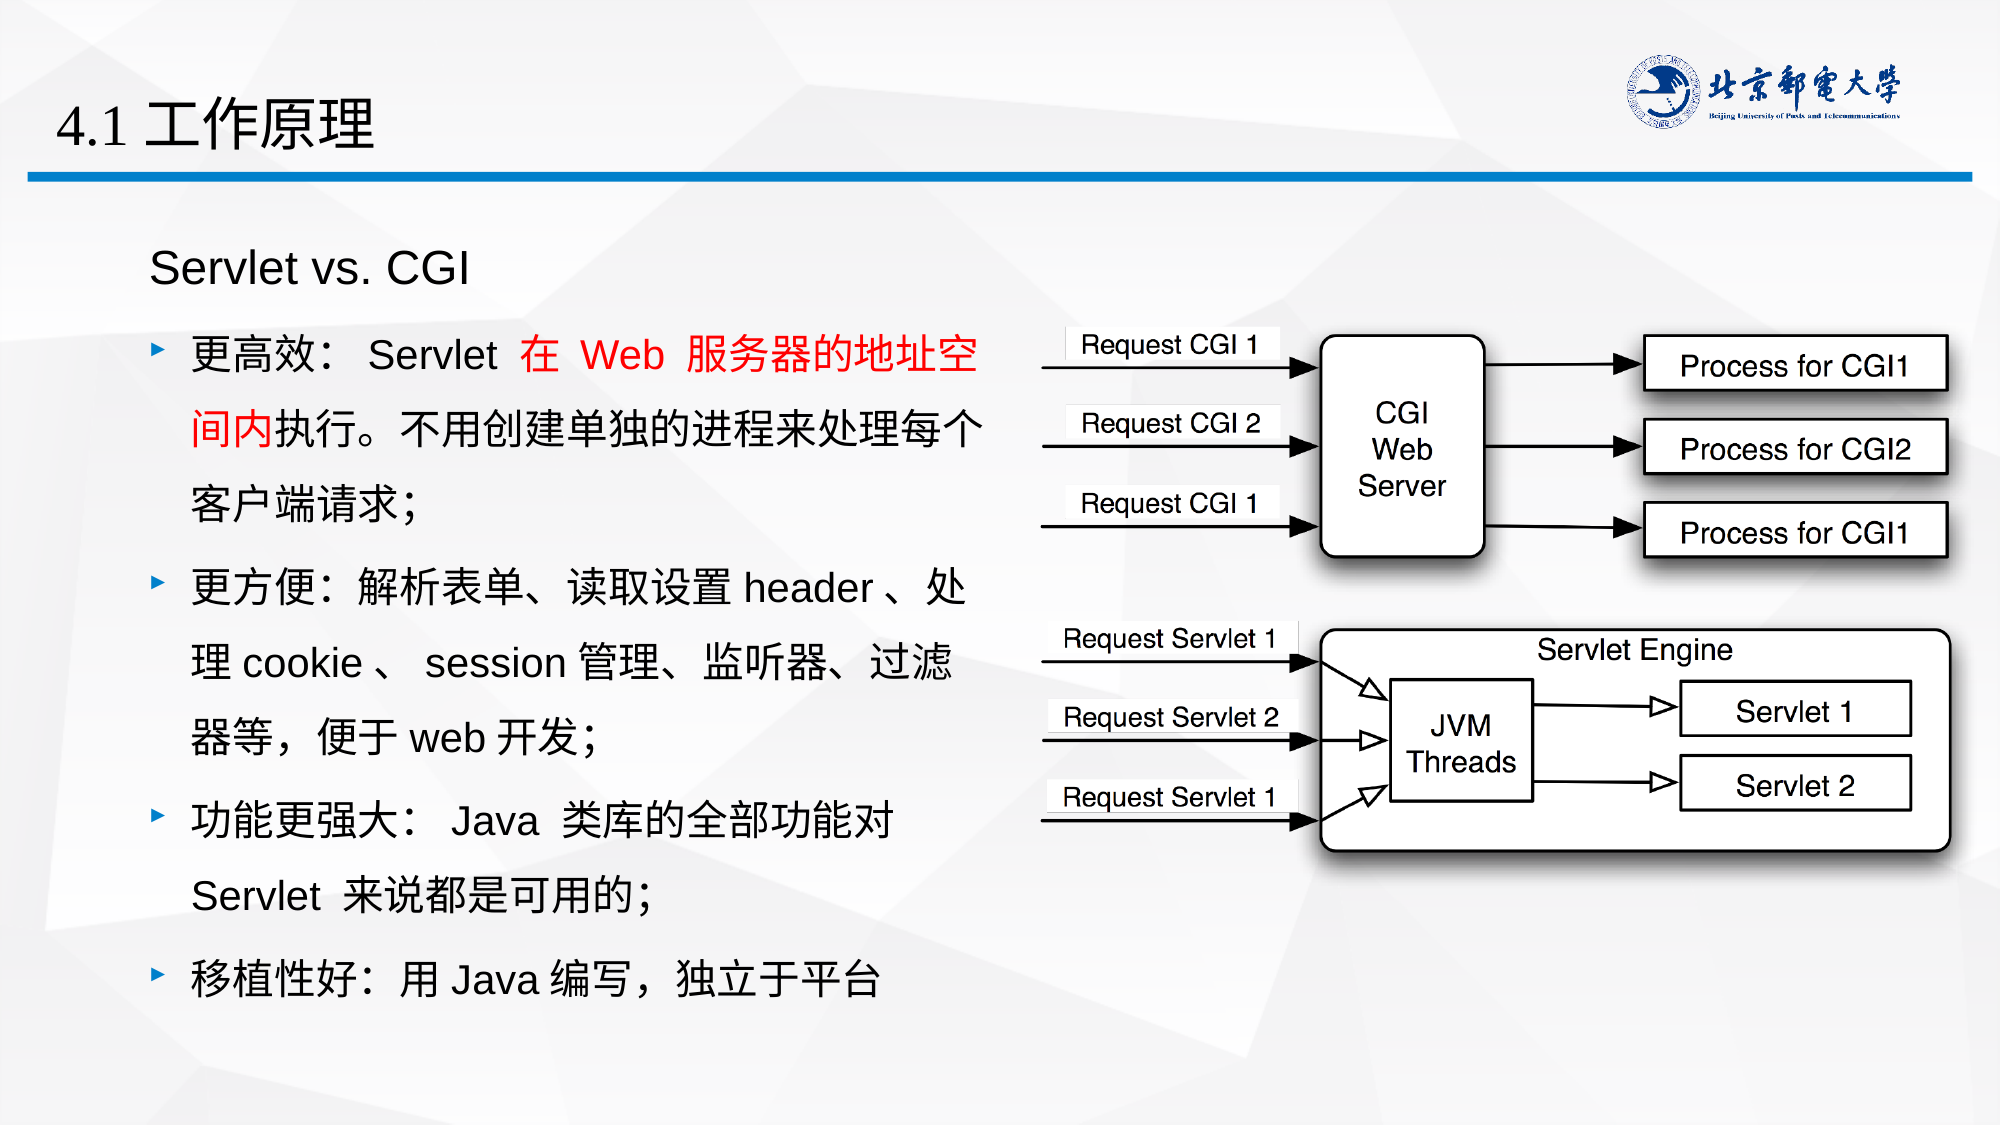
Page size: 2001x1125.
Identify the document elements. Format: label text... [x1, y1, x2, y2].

text_box Servlet vs. CGI 更高效：Servlet 在 Web 服务器的地址空间内执行。不用创建单独的进程来处理每个客户端请求； 更方便：解析表单、读取设置header、处理cookie、session管理、监听器、过滤器等，便于web开发； 功能更强大：Java 类库的全部功能对 Servlet 来说都是可用的； 移植性好：用Java编写，独立于平台 [40, 200, 1005, 1010]
picture [0, 0, 2000, 1125]
title 4.1工作原理 [41, 52, 1188, 201]
